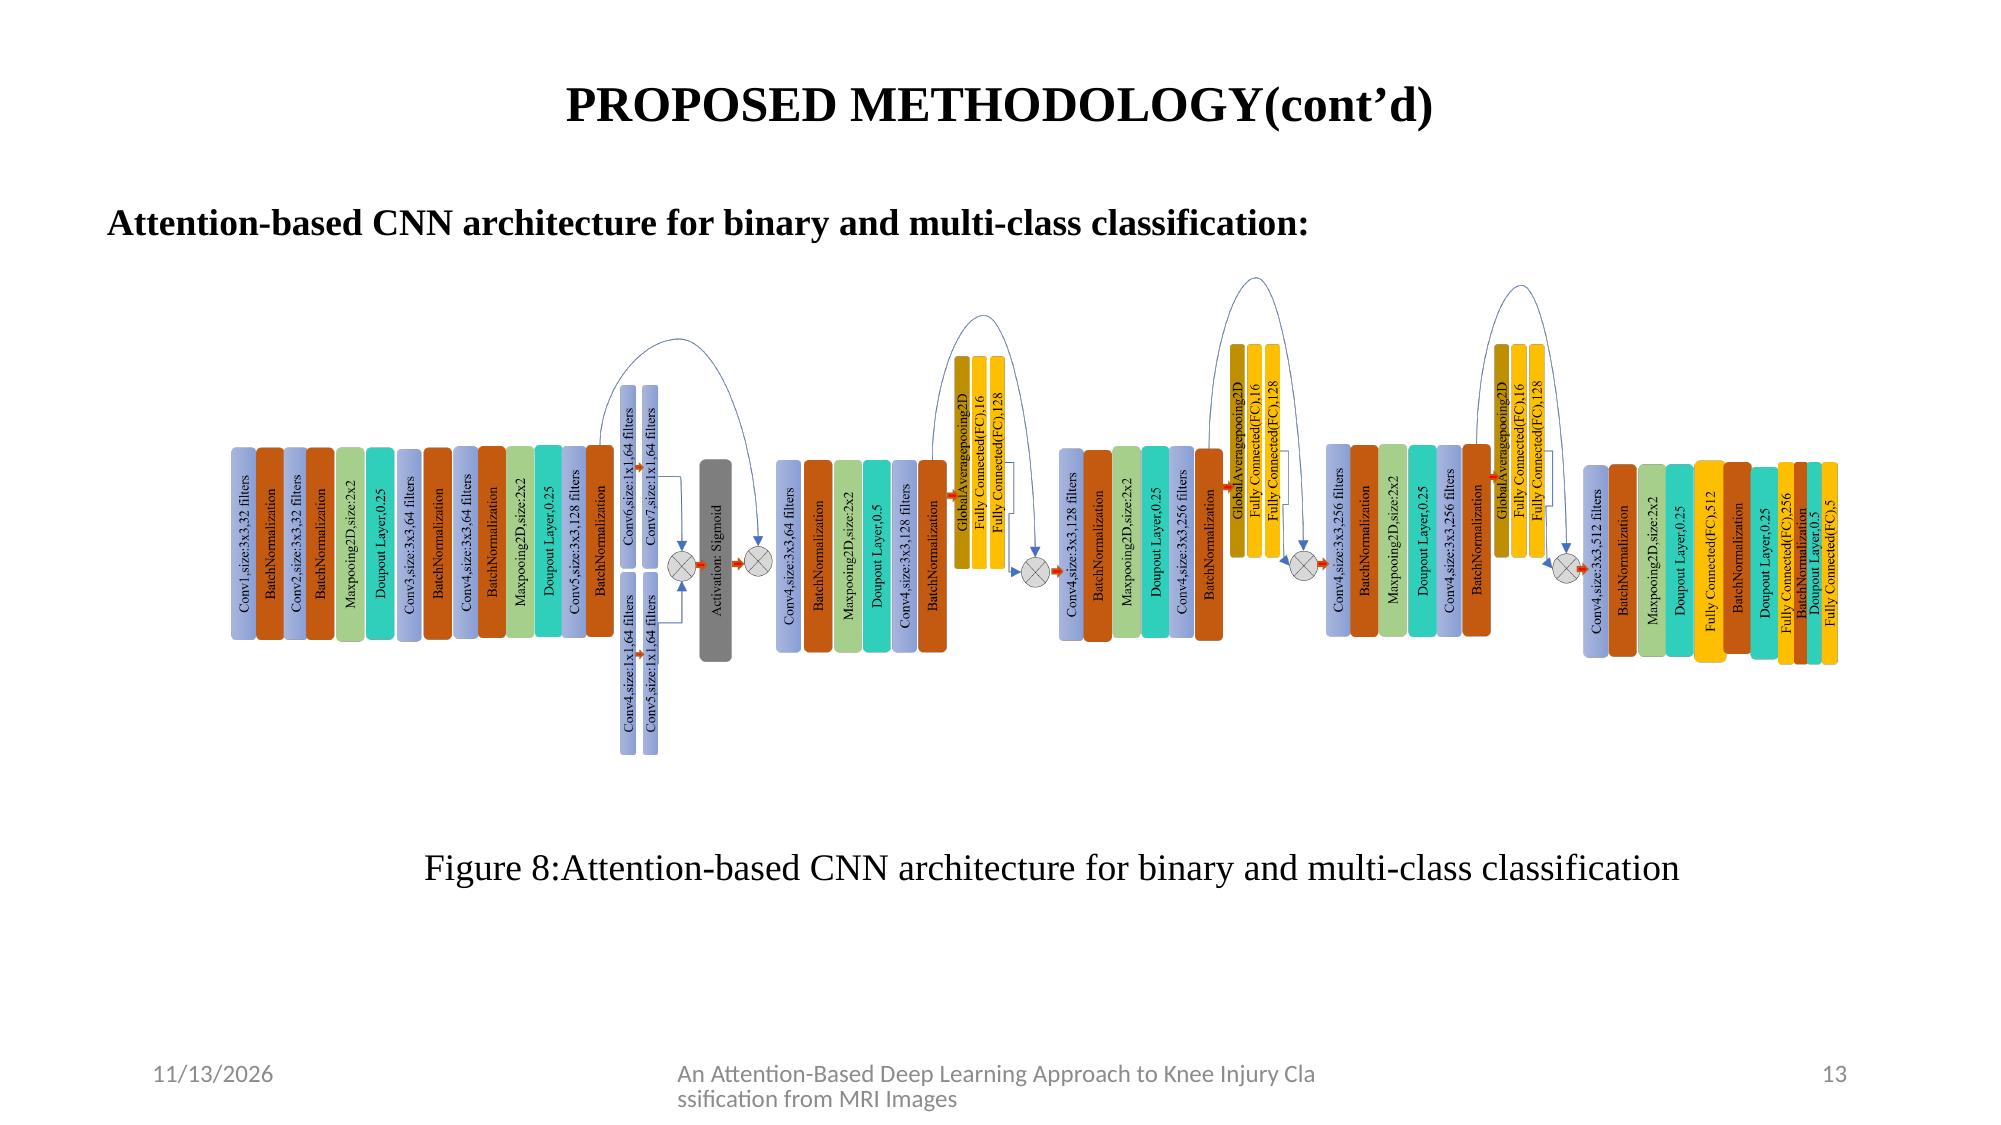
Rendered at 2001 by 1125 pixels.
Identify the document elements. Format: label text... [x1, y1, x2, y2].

text_box Attention-based CNN architecture for binary and multi-class classification: [92, 190, 1394, 251]
text_box Figure 8:Attention-based CNN architecture for binary and multi-class classification [409, 835, 1736, 896]
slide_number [137, 1042, 588, 1103]
text_box PROPOSED METHODOLOGY(cont’d) [527, 63, 1473, 139]
picture [230, 277, 1846, 755]
slide_number 13 [1412, 1042, 1863, 1103]
footer An Attention-Based Deep Learning Approach to Knee Injury Classification from MRI Images [662, 1042, 1338, 1103]
